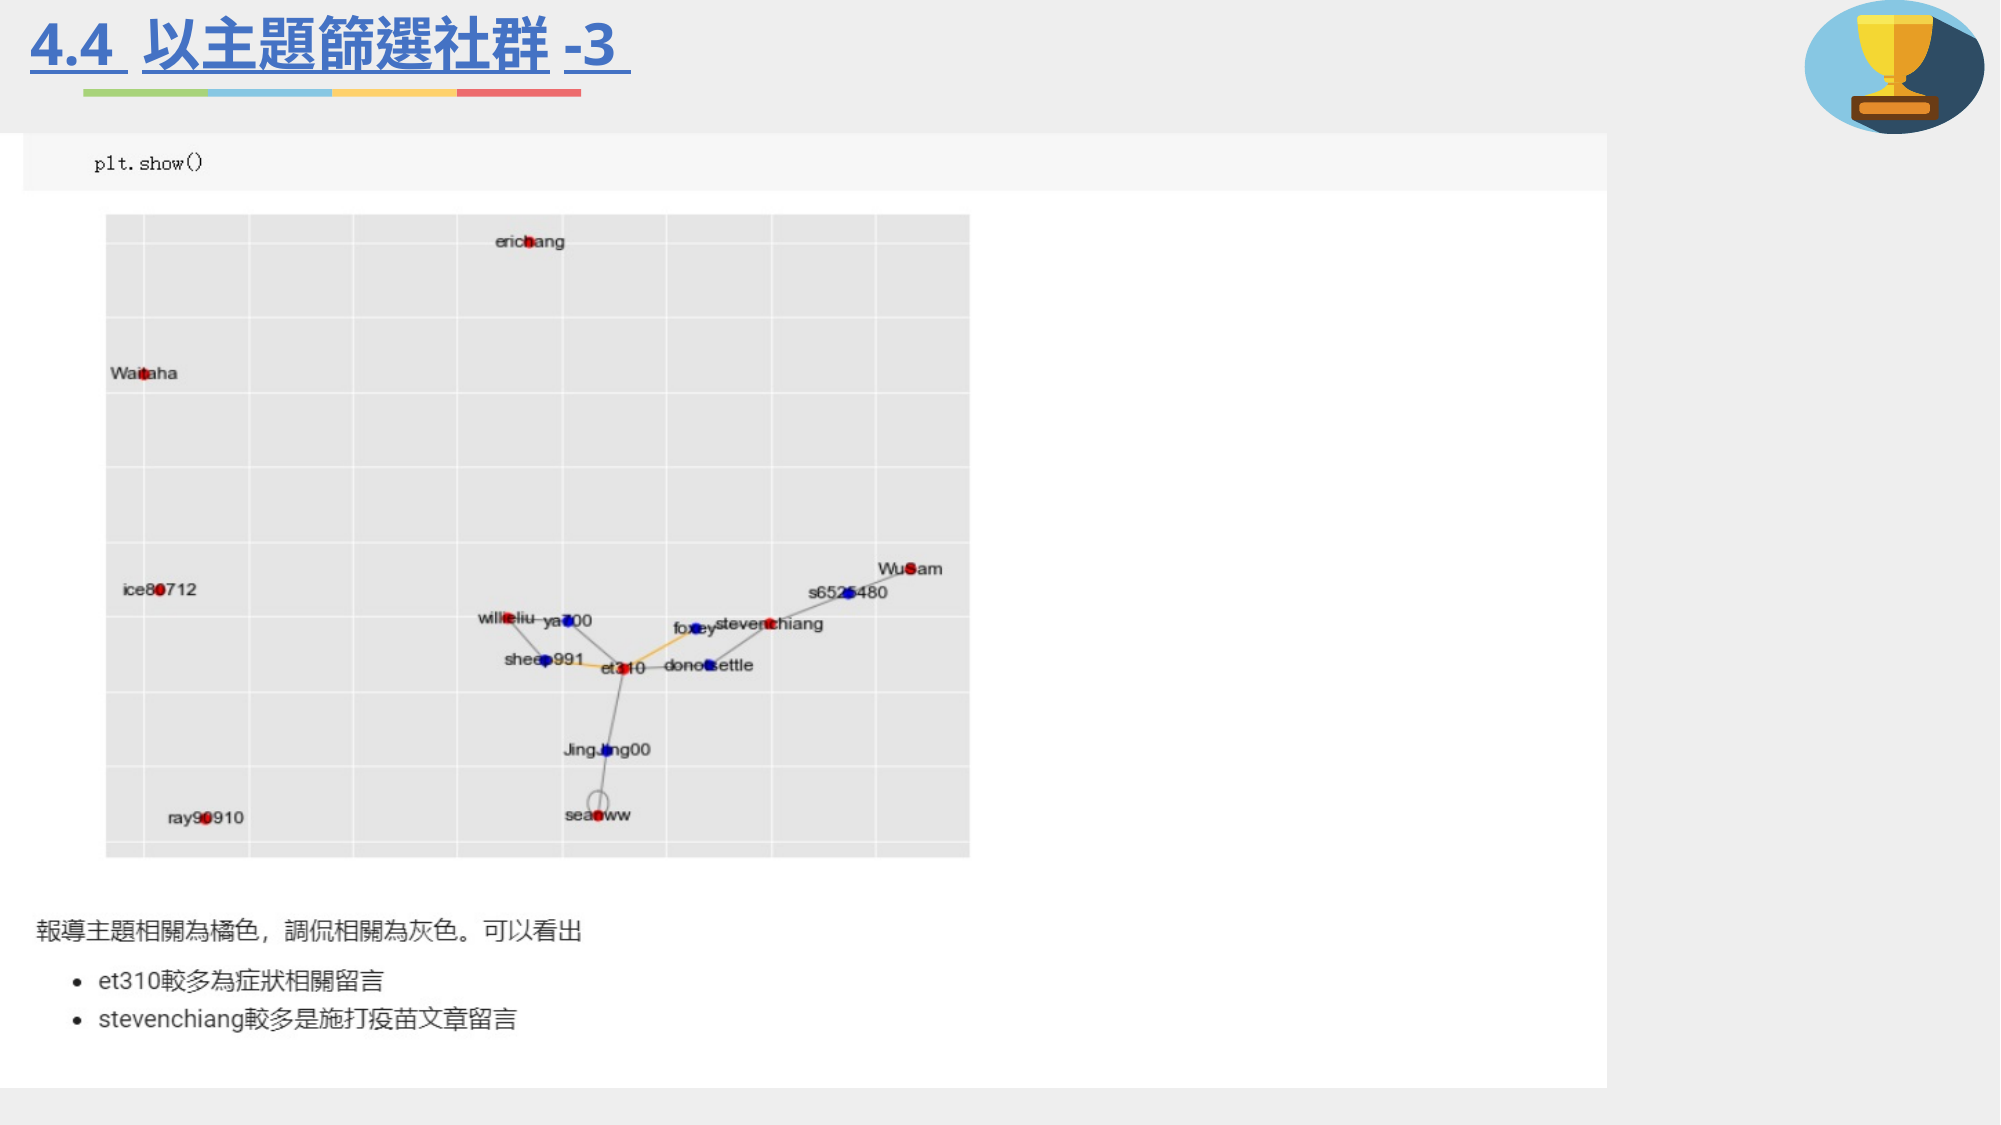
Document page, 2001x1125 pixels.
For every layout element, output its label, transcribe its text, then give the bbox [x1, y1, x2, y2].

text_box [83, 89, 582, 97]
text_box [1804, 0, 1985, 135]
text_box 4.4 以主題篩選社群-3 [15, 0, 991, 85]
picture [0, 133, 1607, 1088]
